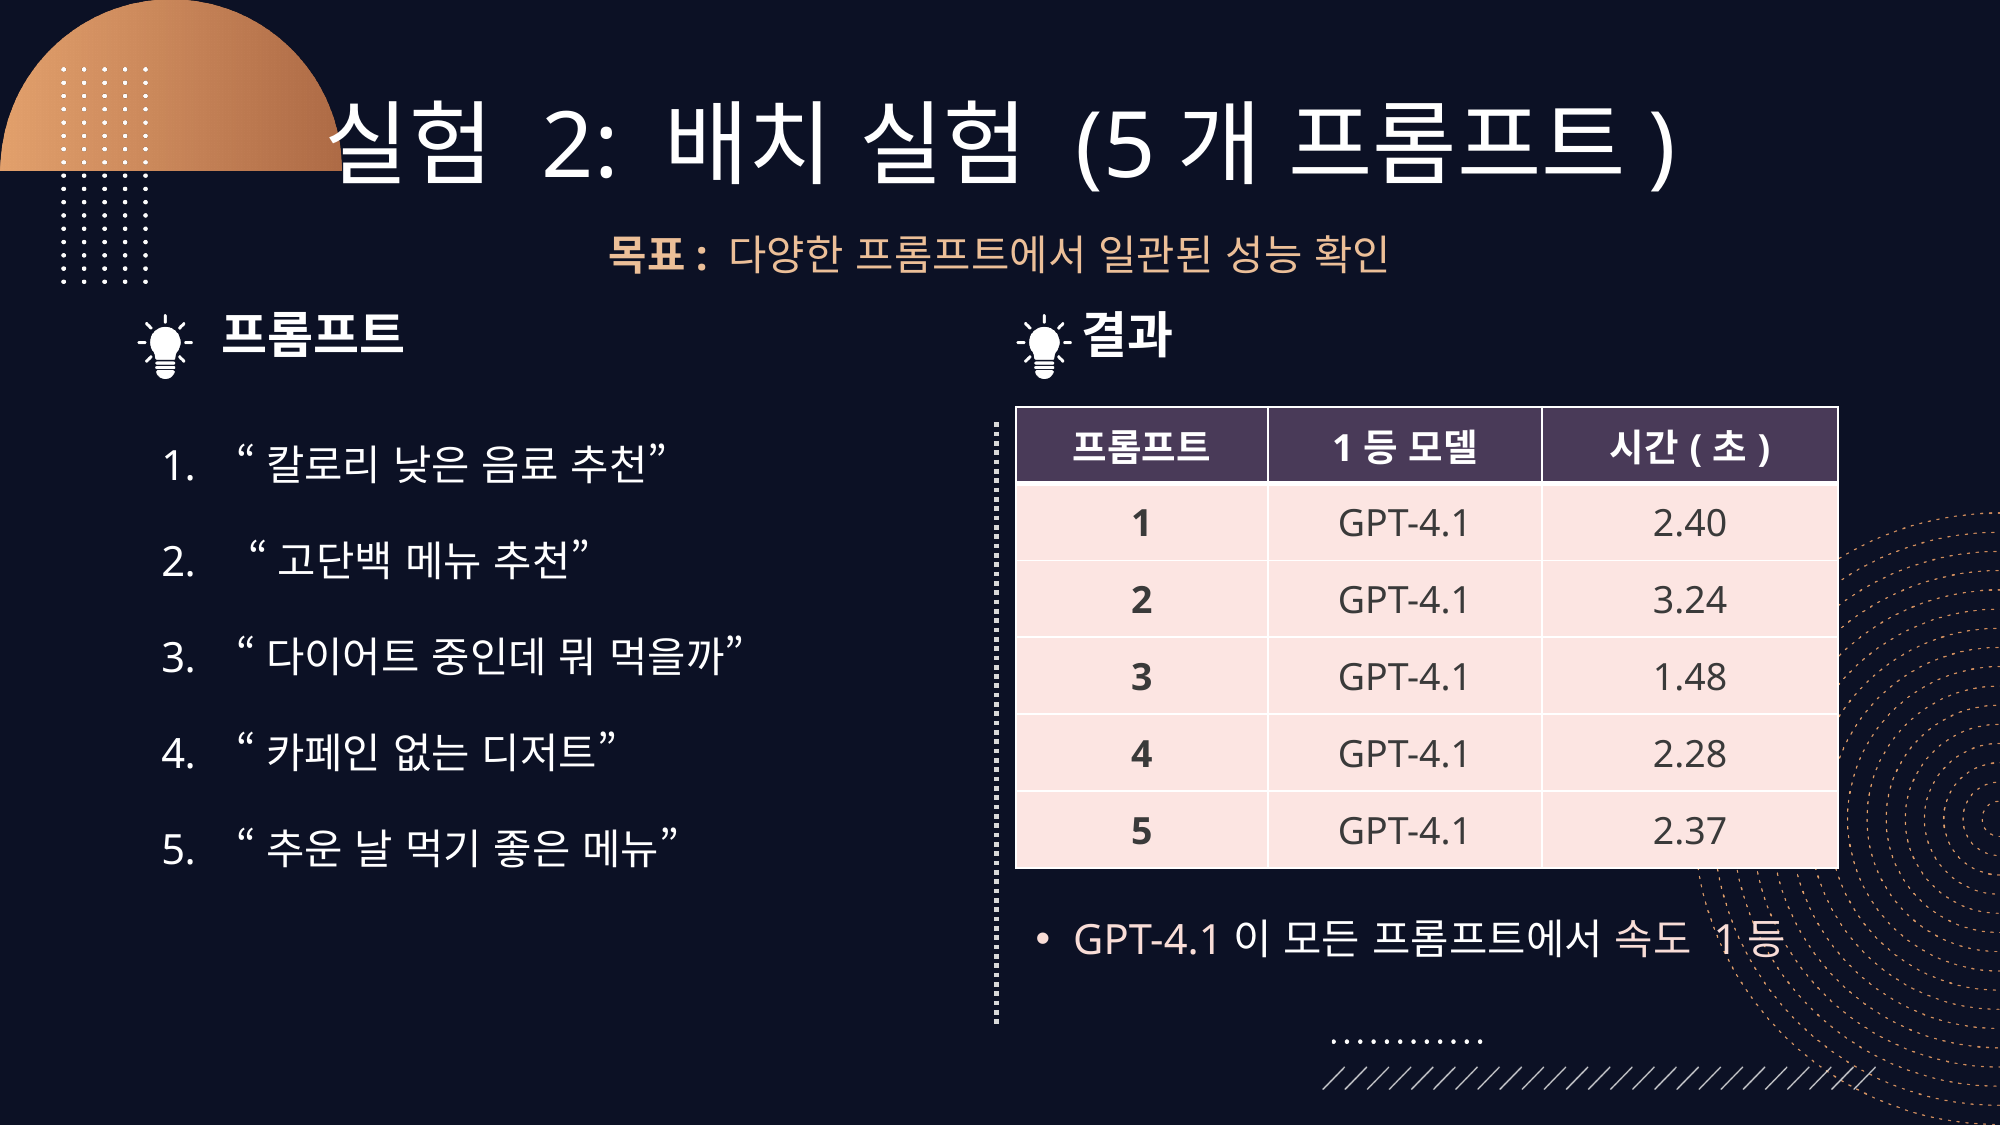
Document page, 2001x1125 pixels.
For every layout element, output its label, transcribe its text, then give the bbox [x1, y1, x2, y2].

picture [137, 314, 193, 379]
table_cell 3 [1017, 638, 1267, 713]
table_cell 2.28 [1543, 715, 1837, 790]
table_cell GPT-4.1 [1269, 792, 1541, 867]
picture [0, 0, 342, 284]
list 목표: 다양한 프롬프트에서 일관된 성능 확인 [137, 226, 1863, 284]
table_cell 1 [1017, 486, 1267, 560]
table_cell 2.37 [1543, 792, 1837, 867]
table_cell 3.24 [1543, 561, 1837, 636]
picture [1016, 314, 1072, 379]
list 결과 [1066, 303, 1863, 376]
list GPT-4.1이 모든 프롬프트에서 속도 1등 [1011, 426, 1863, 997]
title 실험 2: 배치 실험 (5개 프롬프트) [137, 84, 1863, 211]
table_cell GPT-4.1 [1269, 638, 1541, 713]
table_header 1등 모델 [1269, 408, 1541, 481]
table_cell GPT-4.1 [1269, 561, 1541, 636]
list 프롬프트 [206, 303, 984, 376]
picture [1323, 512, 2000, 1125]
table_header 시간(초) [1543, 408, 1837, 481]
list “칼로리 낮은 음료 추천” “고단백 메뉴 추천” “다이어트 중인데 뭐 먹을까” “카페인 없는 디저트” “추운 날 먹기 좋은 메뉴” [137, 406, 984, 1027]
table_cell 2 [1017, 561, 1267, 636]
table_cell GPT-4.1 [1269, 486, 1541, 560]
table_cell 5 [1017, 792, 1267, 867]
table_cell 1.48 [1543, 638, 1837, 713]
table_cell 2.40 [1543, 486, 1837, 560]
table_header 프롬프트 [1017, 408, 1267, 481]
picture [1332, 1040, 1484, 1050]
table_cell GPT-4.1 [1269, 715, 1541, 790]
table_cell 4 [1017, 715, 1267, 790]
